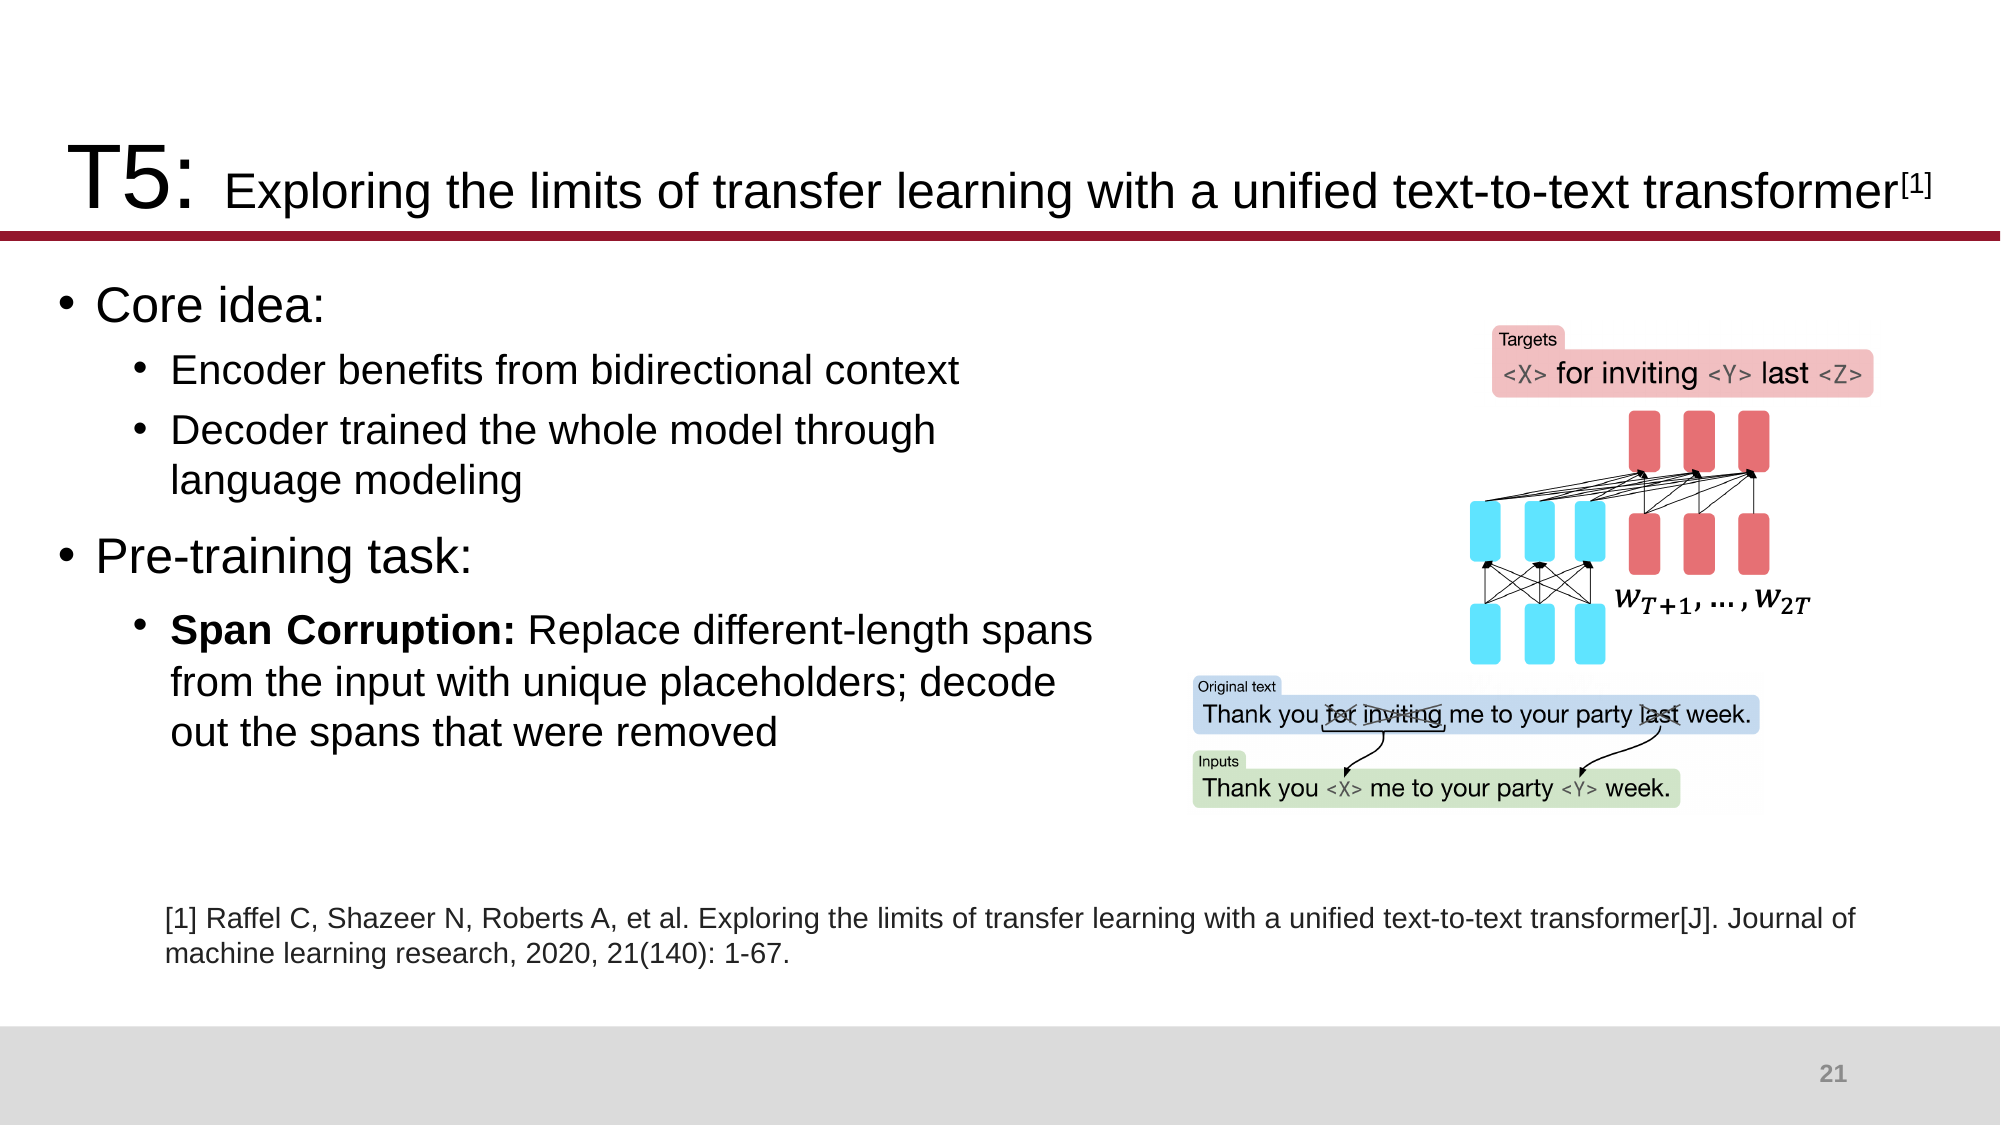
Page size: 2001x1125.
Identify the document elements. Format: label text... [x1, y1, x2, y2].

text_box [1] Raffel C, Shazeer N, Roberts A, et al. Exploring the limits of transfer learning with a unified text-to-text transformer[J]. Journal of machine learning research, 2020, 21(140): 1-67. [150, 892, 1881, 978]
title T5: Exploring the limits of transfer learning with a unified text-to-text transformer[1] [41, 70, 1957, 288]
list Core idea: Encoder benefits from bidirectional context Decoder trained the whole model through language modeling Pre-training task: Span Corruption: Replace different-length spans from the input with unique placeholders; decode out the spans that were removed [42, 288, 1112, 979]
slide_number 21 [1412, 1042, 1863, 1103]
picture [1187, 320, 1881, 815]
